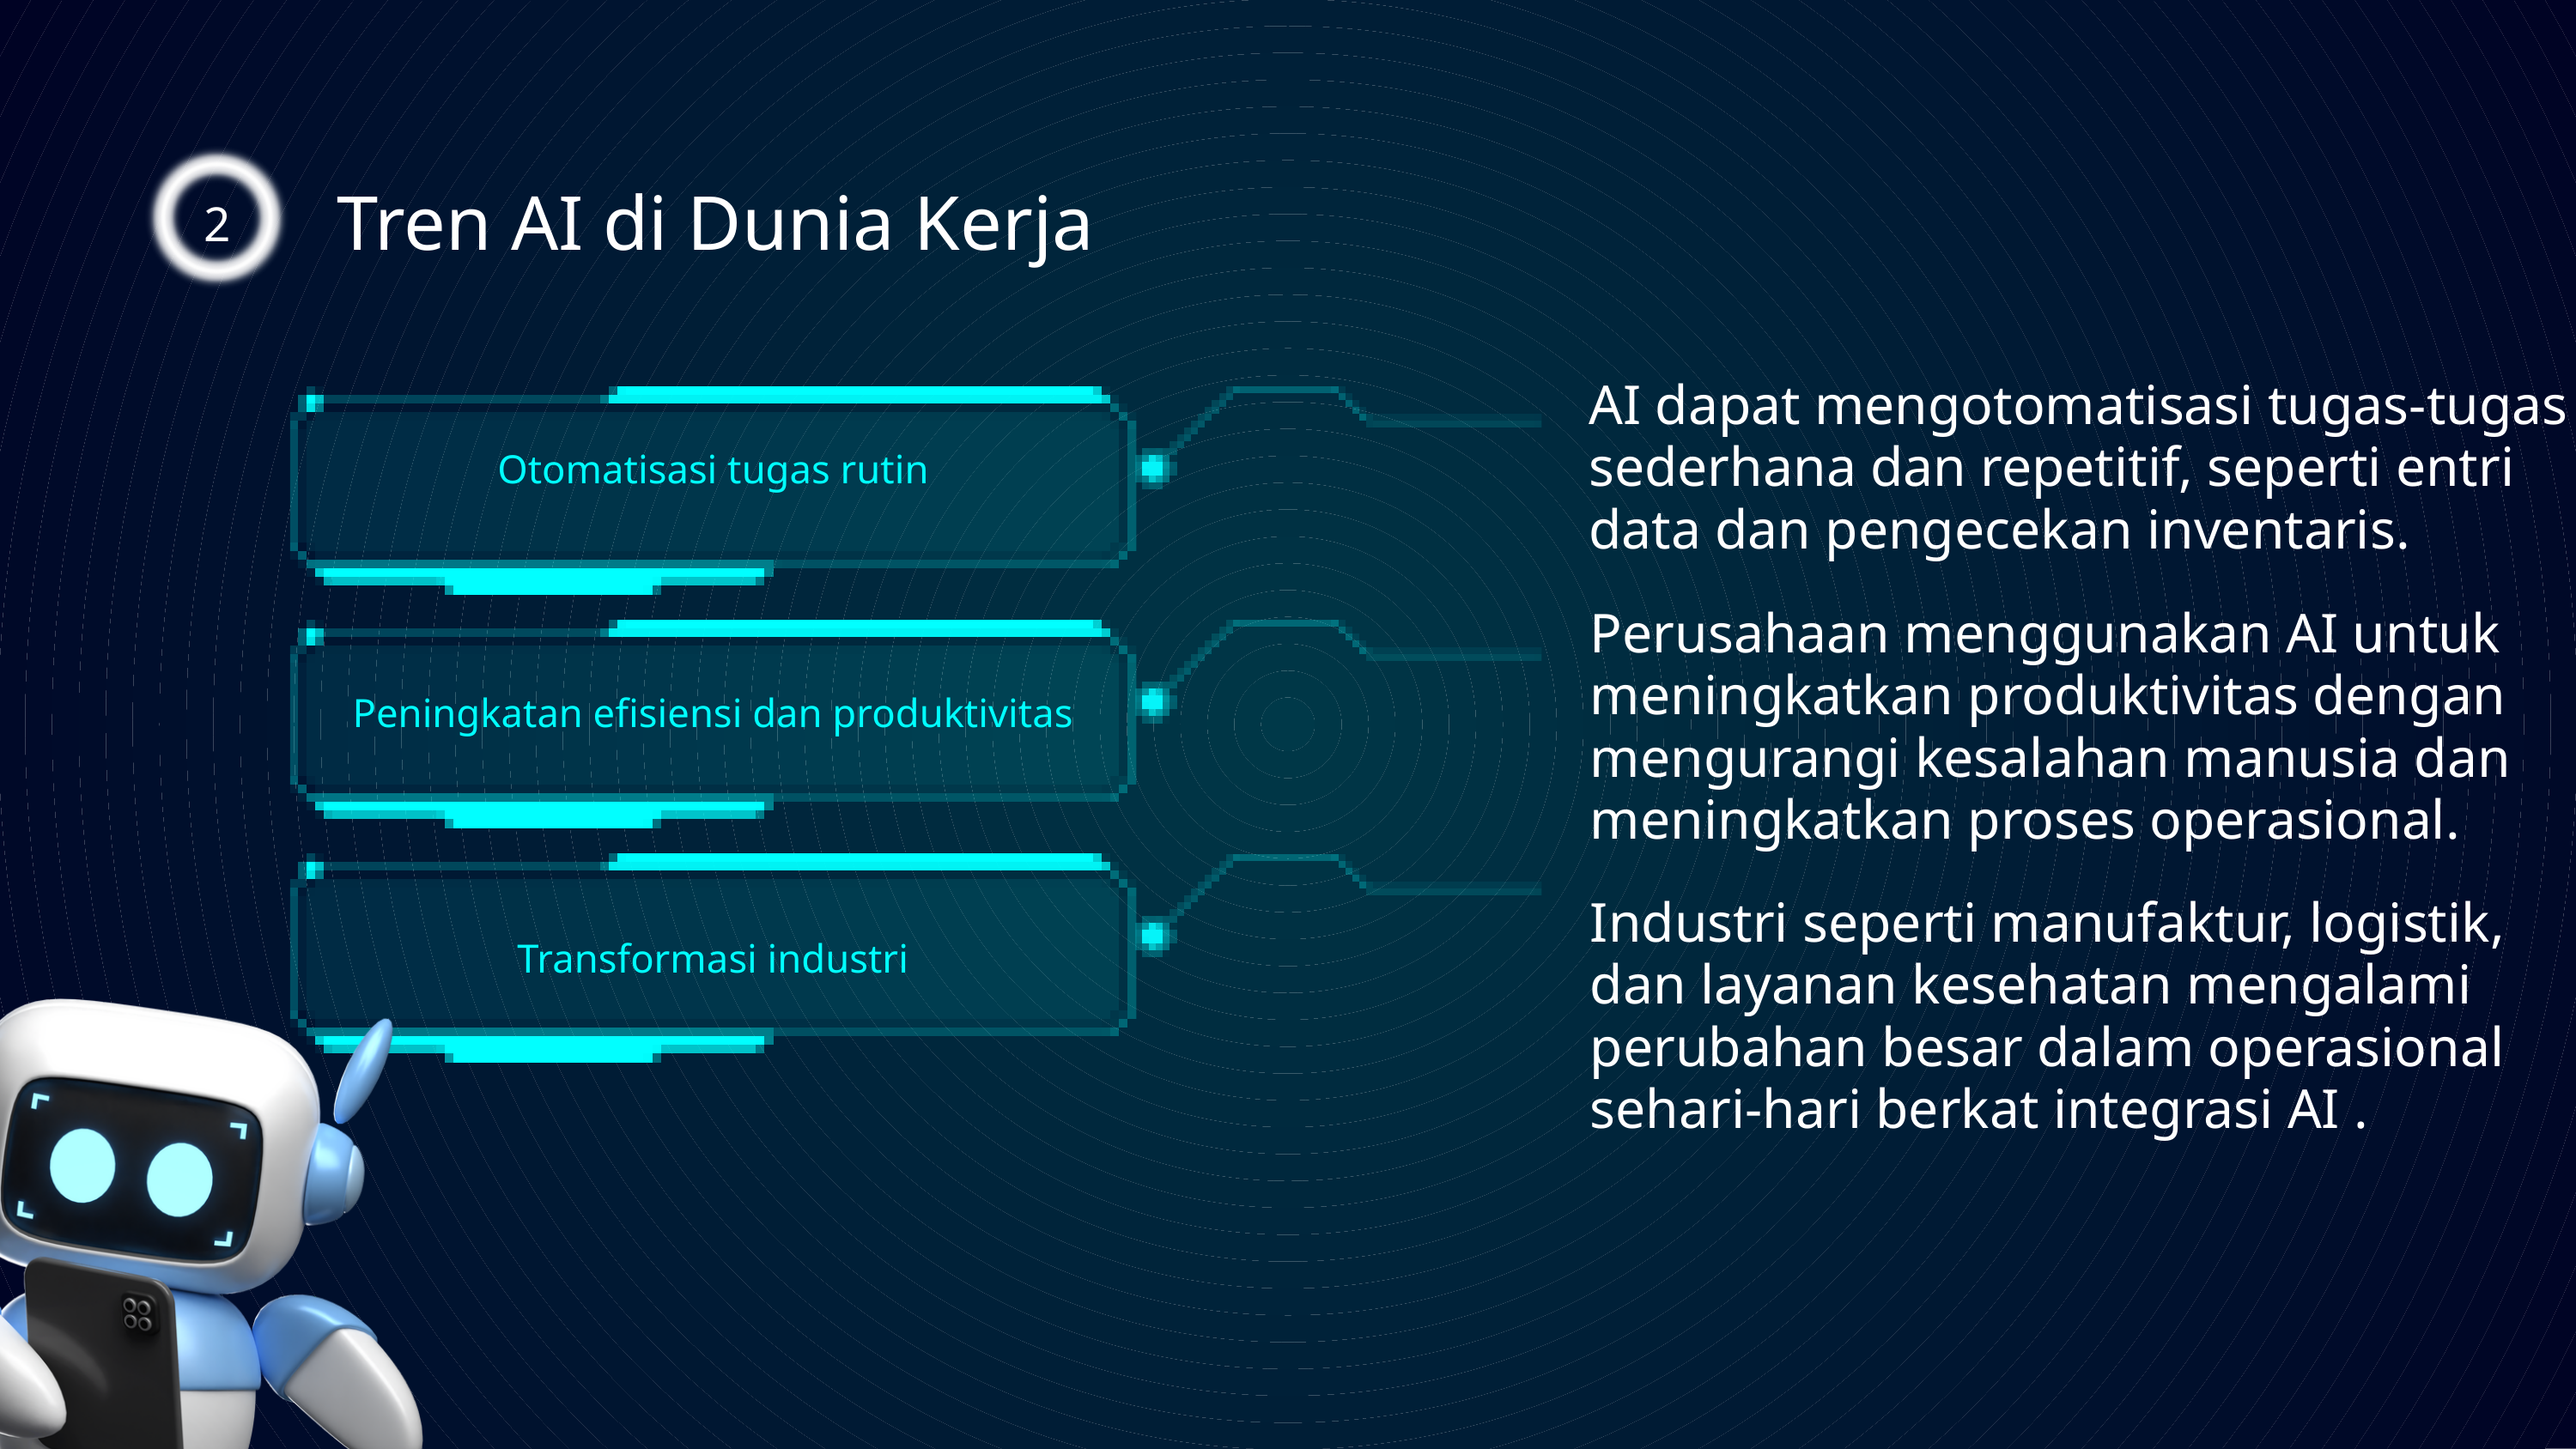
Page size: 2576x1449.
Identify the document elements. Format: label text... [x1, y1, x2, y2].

text_box Perusahaan menggunakan AI untuk meningkatkan produktivitas dengan mengurangi kesalahan manusia dan meningkatkan proses operasional. [1589, 601, 2575, 851]
text_box Industri seperti manufaktur, logistik, dan layanan kesehatan mengalami perubahan besar dalam operasional sehari-hari berkat integrasi AI . [1589, 890, 2575, 1140]
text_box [143, 144, 291, 292]
text_box [289, 853, 1137, 1063]
text_box [1135, 620, 1542, 724]
text_box Transformasi industri [338, 936, 1088, 981]
text_box [1135, 854, 1542, 957]
text_box [0, 953, 423, 1449]
text_box Tren AI di Dunia Kerja [317, 161, 2432, 265]
text_box [1135, 386, 1542, 489]
text_box Otomatisasi tugas rutin [338, 446, 1088, 492]
text_box [289, 620, 1137, 828]
text_box [289, 386, 1137, 595]
text_box AI dapat mengotomatisasi tugas-tugas sederhana dan repetitif, seperti entri data dan pengecekan inventaris. [1589, 373, 2573, 560]
text_box Peningkatan efisiensi dan produktivitas [338, 690, 1088, 736]
